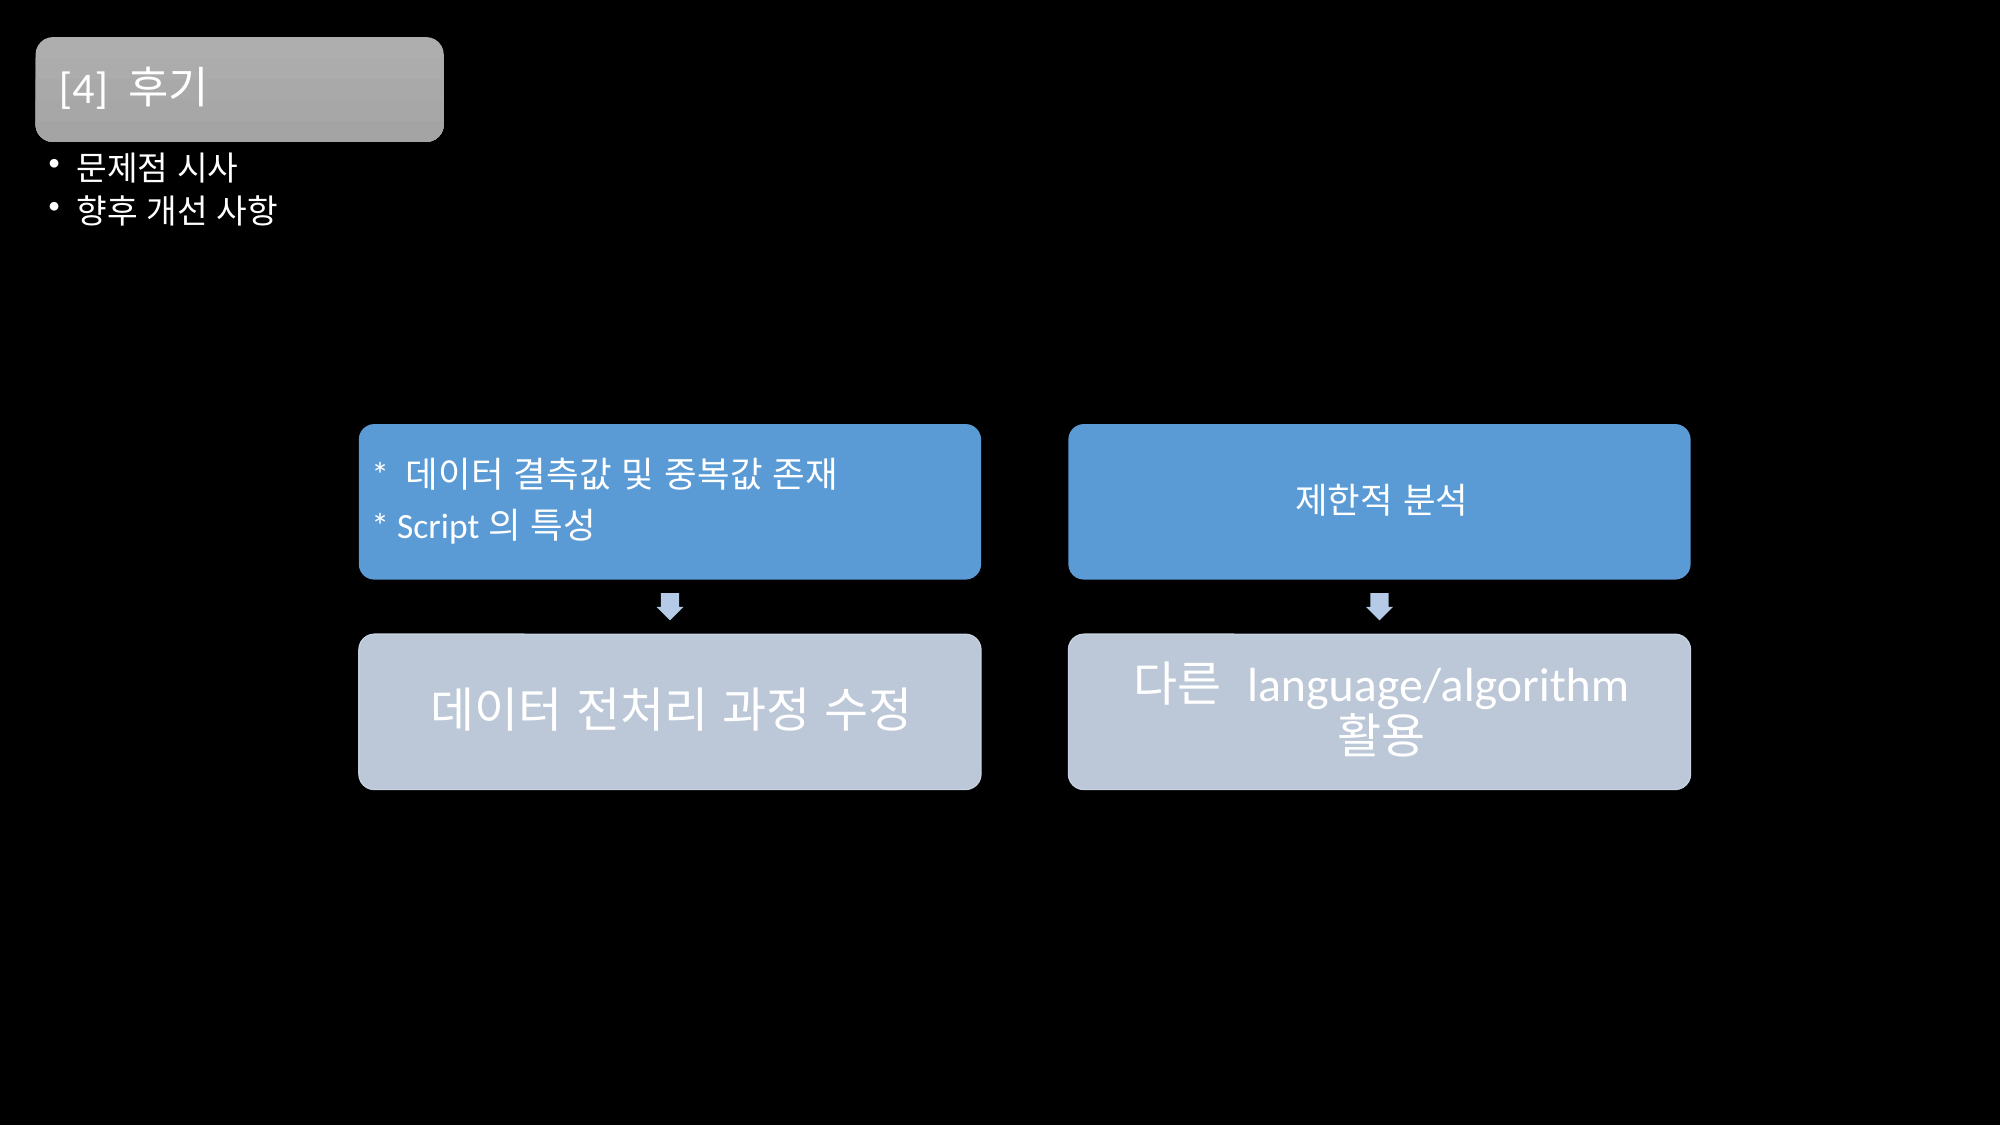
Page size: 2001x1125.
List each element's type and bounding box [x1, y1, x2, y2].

text_box [35, 37, 444, 279]
text_box [357, 162, 1692, 1052]
